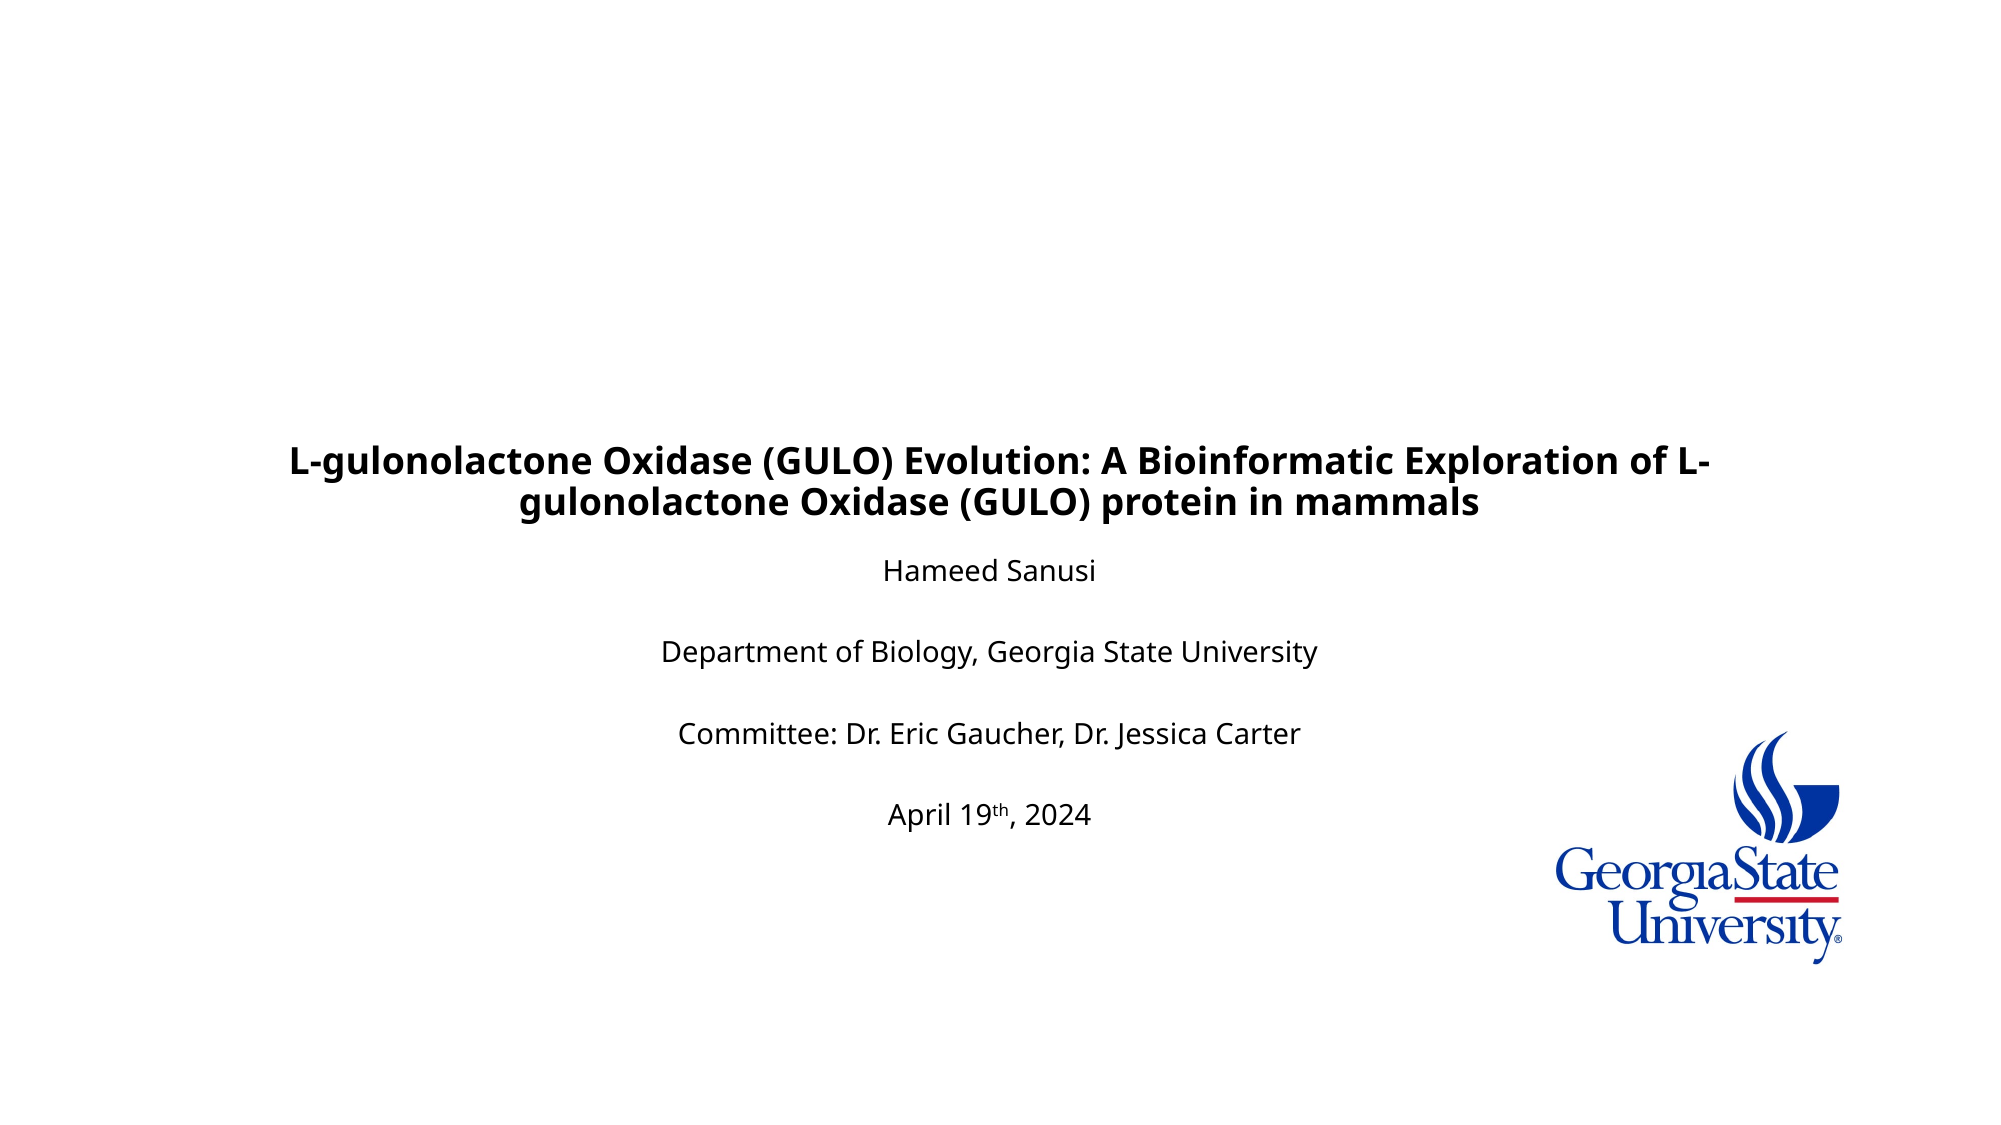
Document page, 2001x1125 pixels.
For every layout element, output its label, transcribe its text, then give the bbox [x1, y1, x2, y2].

subtitle Hameed Sanusi Department of Biology, Georgia State University Committee: Dr. Eric Gaucher, Dr. Jessica Carter April 19th, 2024 [229, 548, 1750, 1053]
picture [1503, 698, 1906, 1010]
title L-gulonolactone Oxidase (GULO) Evolution: A Bioinformatic Exploration of L-gulonolactone Oxidase (GULO) protein in mammals [249, 184, 1750, 548]
